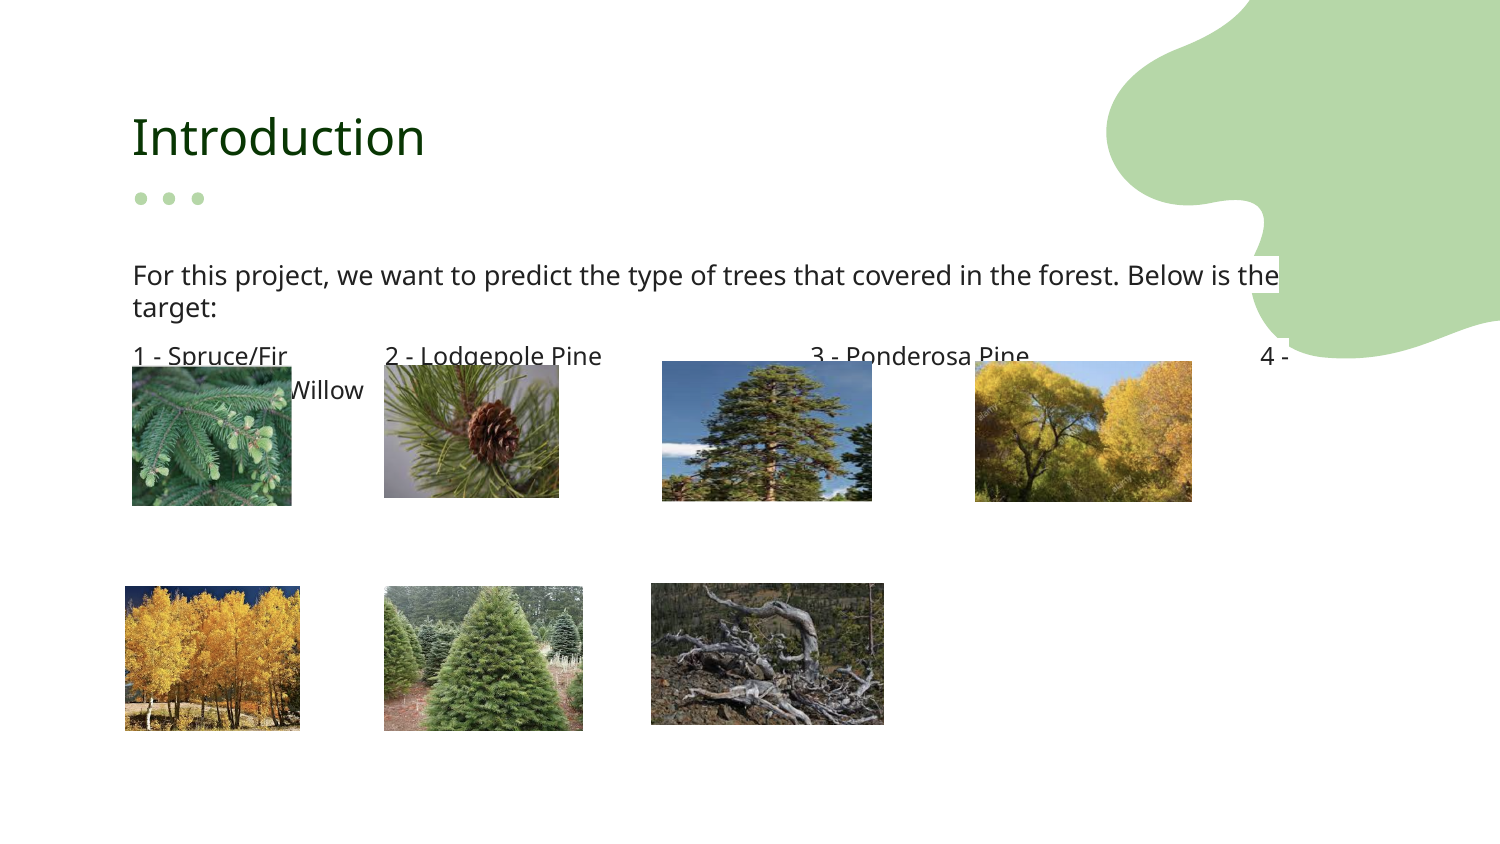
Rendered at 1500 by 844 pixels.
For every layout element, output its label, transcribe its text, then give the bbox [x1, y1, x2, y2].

picture [651, 583, 885, 725]
picture [384, 365, 560, 498]
list For this project, we want to predict the type of trees that covered in the forest. Below is the target: 1 - Spruce/Fir 2 - Lodgepole Pine 3 - Ponderosa Pine 4 - Cottonwood/Willow 5 - Aspen 6 - Douglas-fir 7 - Krummholz [117, 243, 1383, 756]
picture [132, 365, 292, 507]
title Introduction [117, 90, 873, 184]
picture [974, 360, 1192, 502]
picture [662, 360, 872, 502]
picture [384, 586, 584, 732]
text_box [132, 192, 207, 206]
picture [124, 586, 300, 732]
